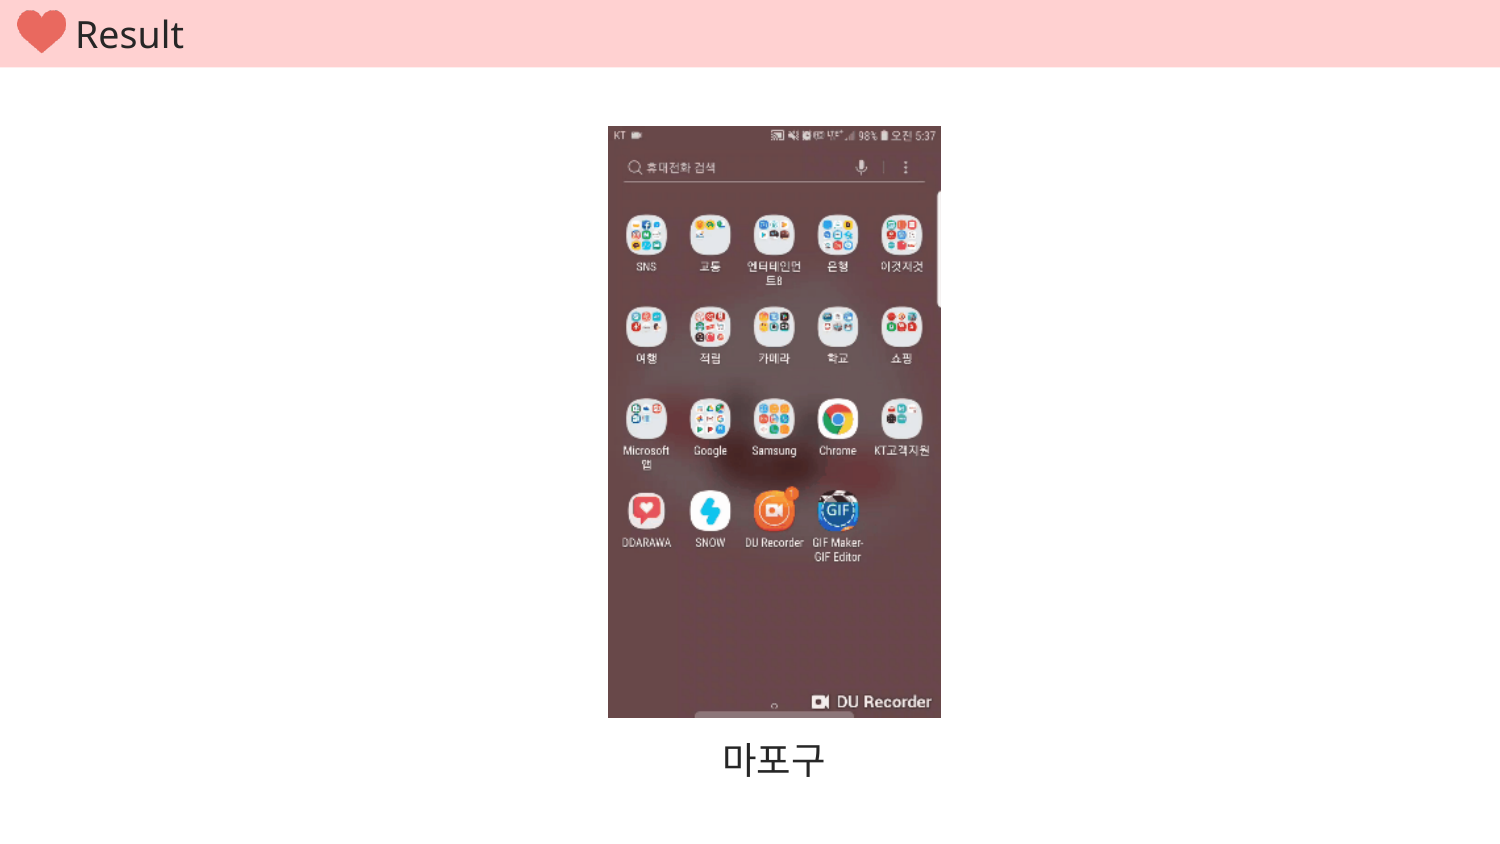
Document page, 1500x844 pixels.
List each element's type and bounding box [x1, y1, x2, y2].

picture [608, 126, 941, 718]
text_box [0, 0, 1500, 70]
text_box [707, 729, 841, 790]
